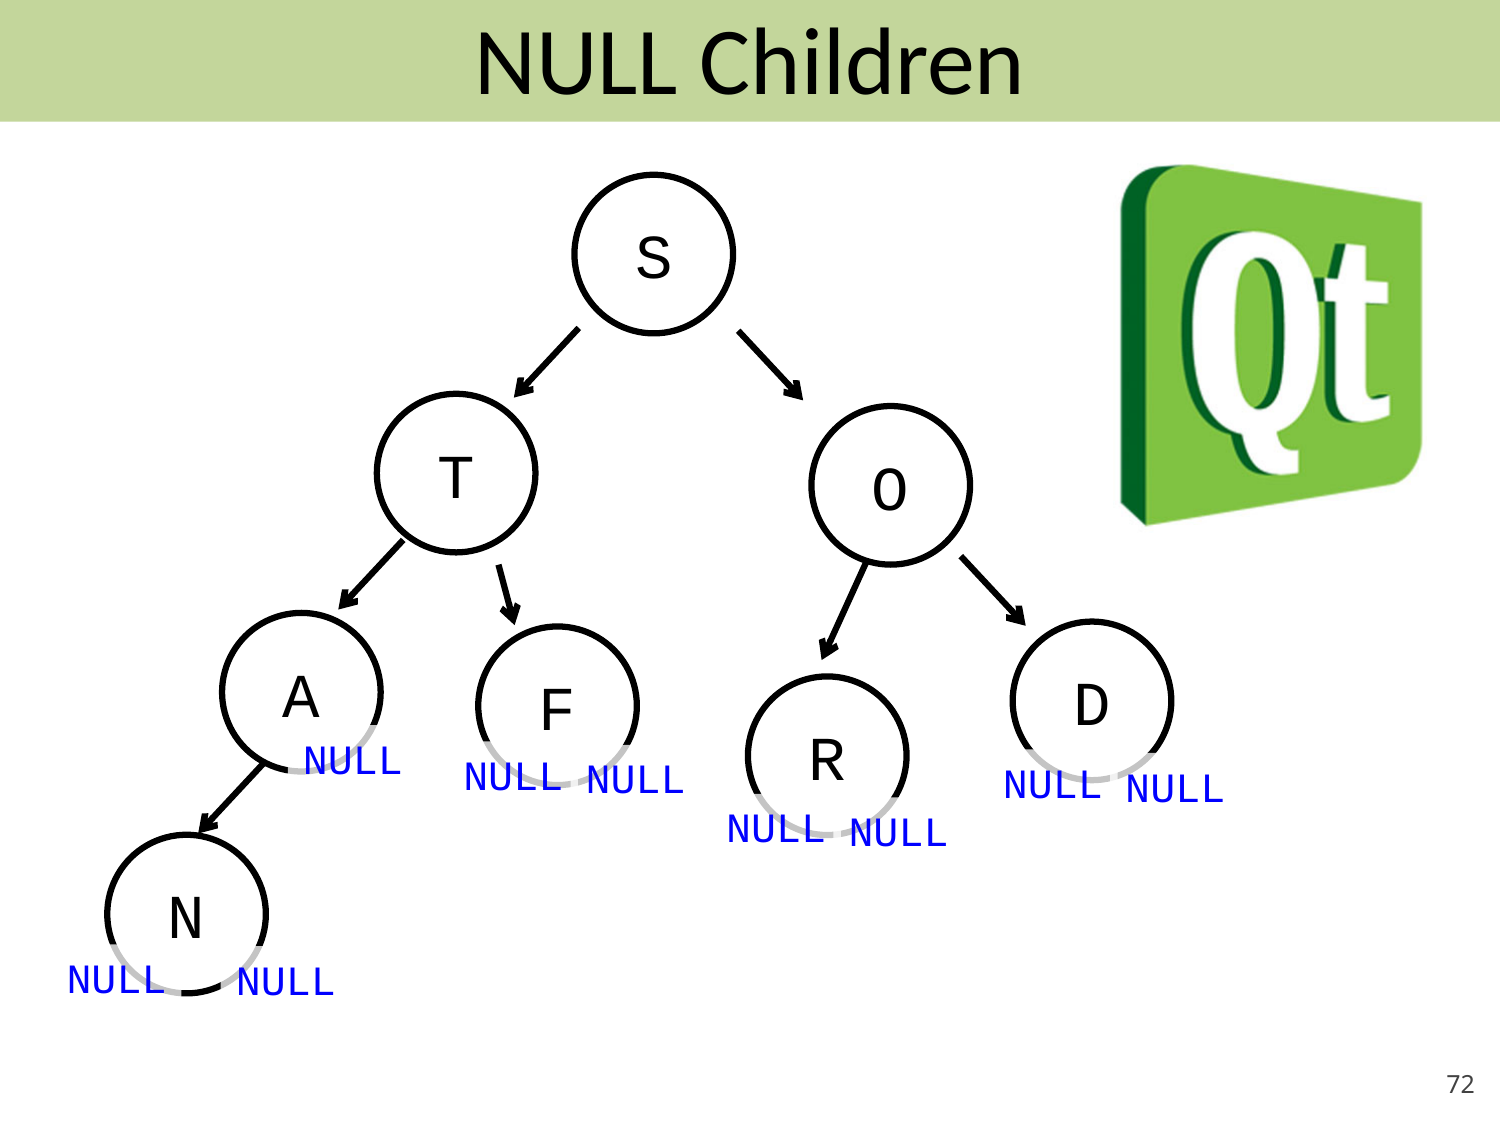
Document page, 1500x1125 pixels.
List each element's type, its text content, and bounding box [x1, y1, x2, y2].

text_box S [574, 174, 734, 334]
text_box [338, 539, 404, 610]
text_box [498, 564, 515, 626]
text_box D [1012, 621, 1172, 752]
text_box NULL [711, 793, 841, 859]
text_box NULL [1110, 752, 1240, 818]
text_box NULL [220, 946, 351, 1011]
text_box R [747, 676, 907, 797]
text_box NULL [287, 725, 418, 790]
title NULL Children [75, 0, 1425, 113]
text_box O [811, 406, 971, 565]
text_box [737, 330, 804, 401]
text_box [821, 561, 867, 661]
picture [1072, 147, 1475, 550]
text_box N [107, 834, 266, 994]
text_box T [376, 393, 536, 553]
text_box NULL [833, 797, 964, 863]
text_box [513, 327, 580, 398]
text_box NULL [448, 741, 578, 806]
text_box NULL [987, 749, 1118, 815]
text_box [197, 763, 264, 834]
text_box NULL [570, 744, 701, 810]
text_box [960, 555, 1026, 627]
text_box F [478, 626, 637, 744]
text_box NULL [51, 944, 182, 1010]
text_box A [222, 612, 381, 771]
